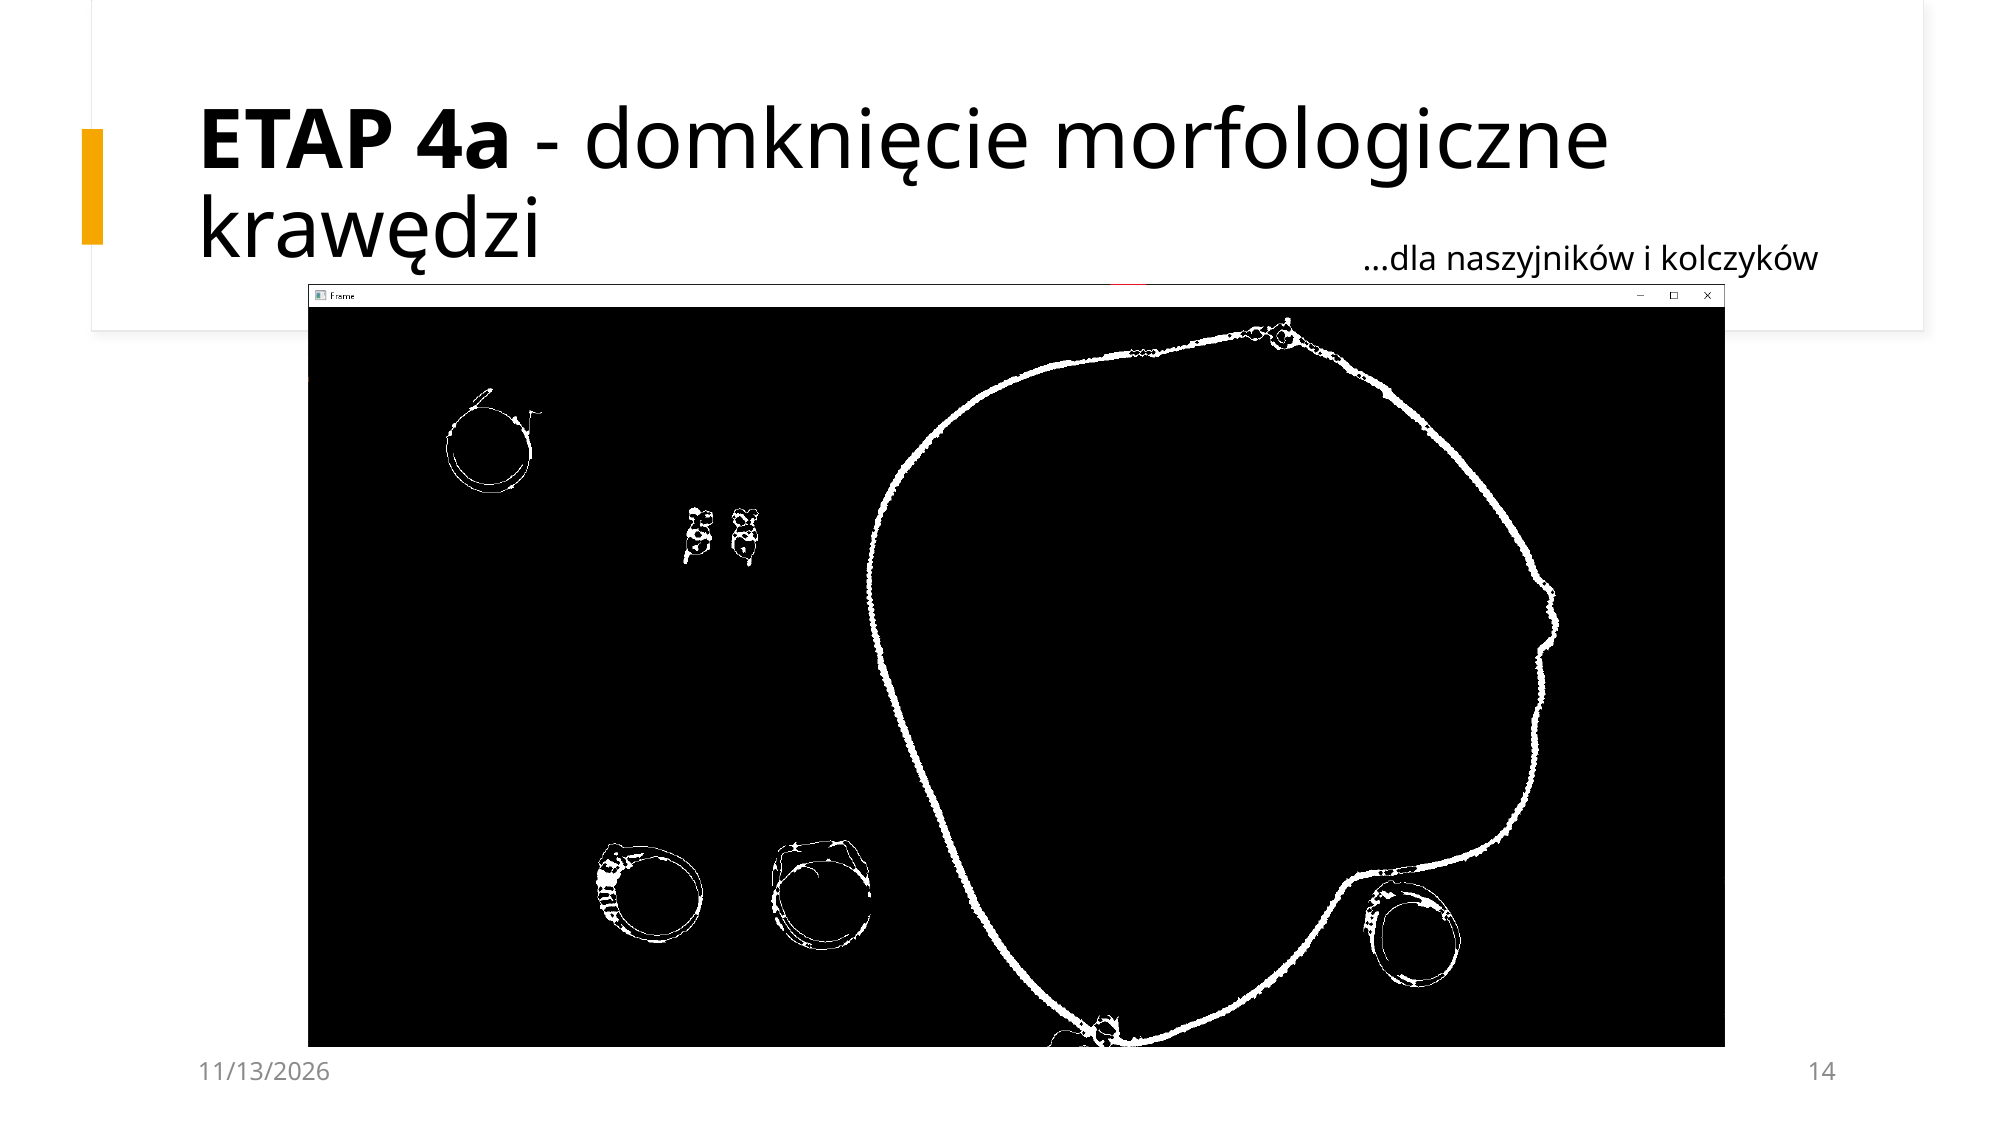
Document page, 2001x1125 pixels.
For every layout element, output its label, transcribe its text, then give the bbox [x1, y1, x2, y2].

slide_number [183, 1042, 633, 1103]
picture [308, 284, 1725, 1047]
text_box ...dla naszyjników i kolczyków [1347, 229, 2000, 285]
title ETAP 4a - domknięcie morfologiczne krawędzi [183, 90, 1851, 284]
slide_number 14 [1401, 1042, 1851, 1103]
